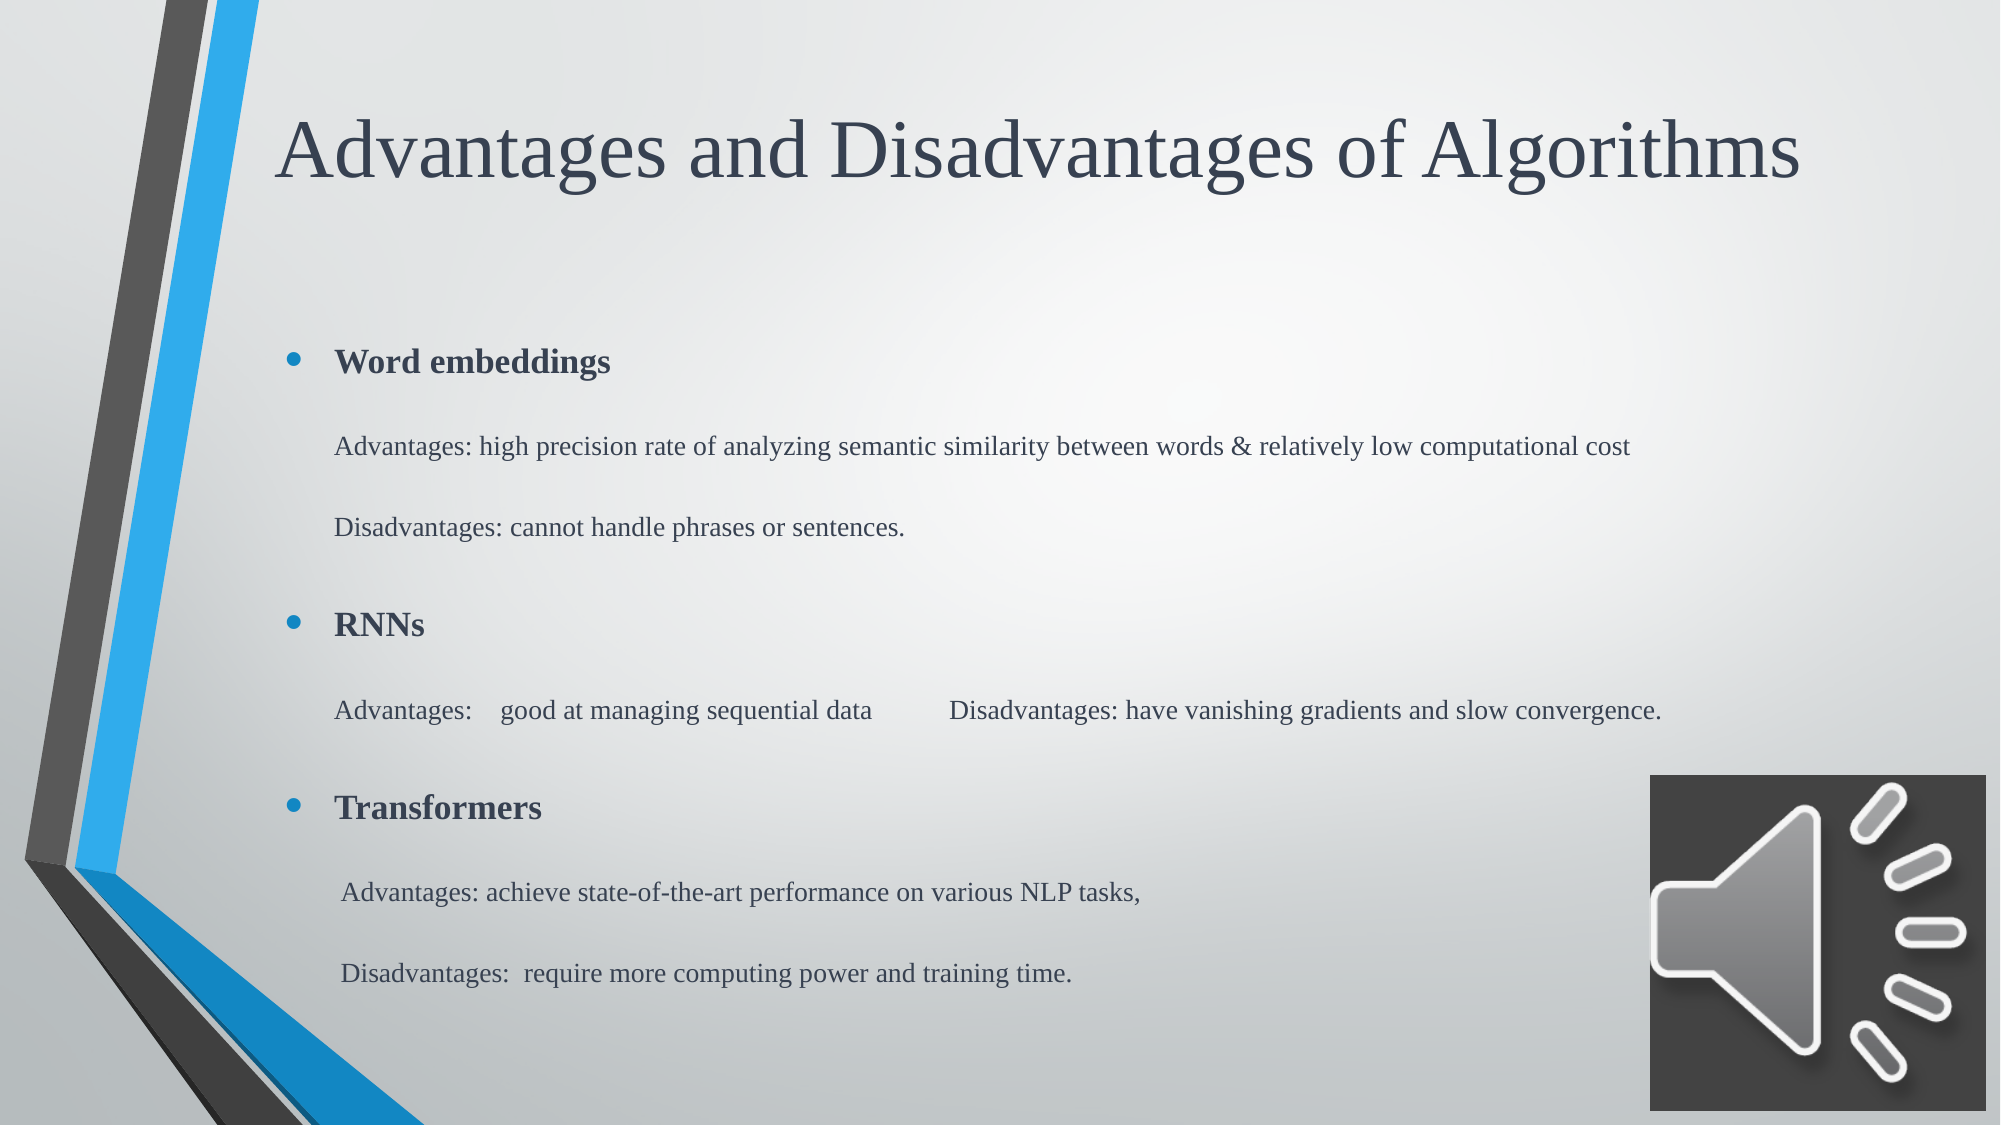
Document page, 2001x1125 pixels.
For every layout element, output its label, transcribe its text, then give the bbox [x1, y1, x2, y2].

title Advantages and Disadvantages of Algorithms [217, 0, 1861, 288]
list Word embeddings Advantages: high precision rate of analyzing semantic similarity between words & relatively low computational cost Disadvantages: cannot handle phrases or sentences. RNNs Advantages: good at managing sequential data Disadvantages: have vanishing gradients and slow convergence. Transformers Advantages: achieve state-of-the-art performance on various NLP tasks, Disadvantages: require more computing power and training time. [269, 287, 1914, 1001]
picture [1648, 773, 1987, 1112]
